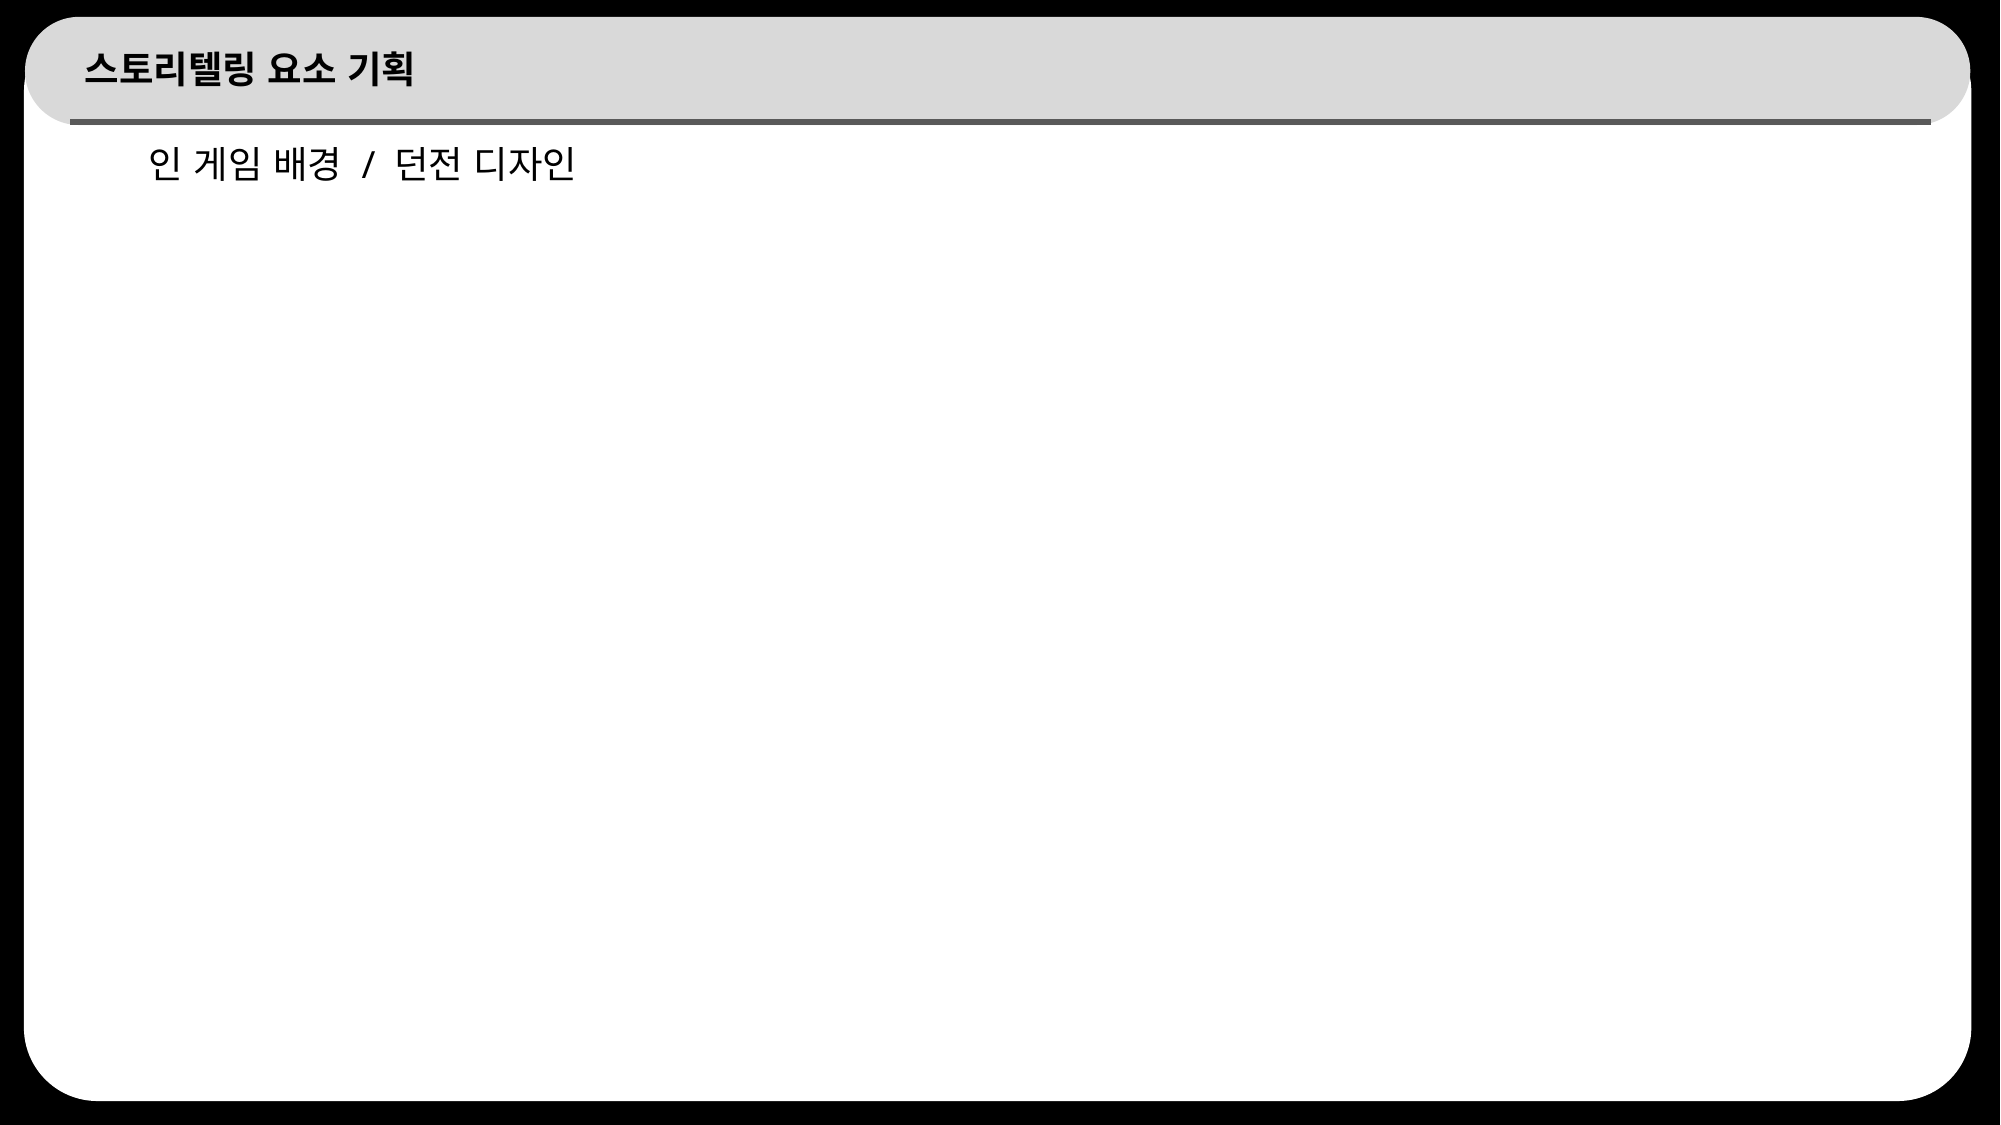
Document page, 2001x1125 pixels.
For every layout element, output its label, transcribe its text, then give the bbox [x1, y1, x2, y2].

slide_number 13 [1550, 1065, 2000, 1125]
title 스토리텔링 요소 기획 [70, 20, 1932, 122]
text_box 인 게임 배경 / 던전 디자인 [133, 133, 593, 194]
